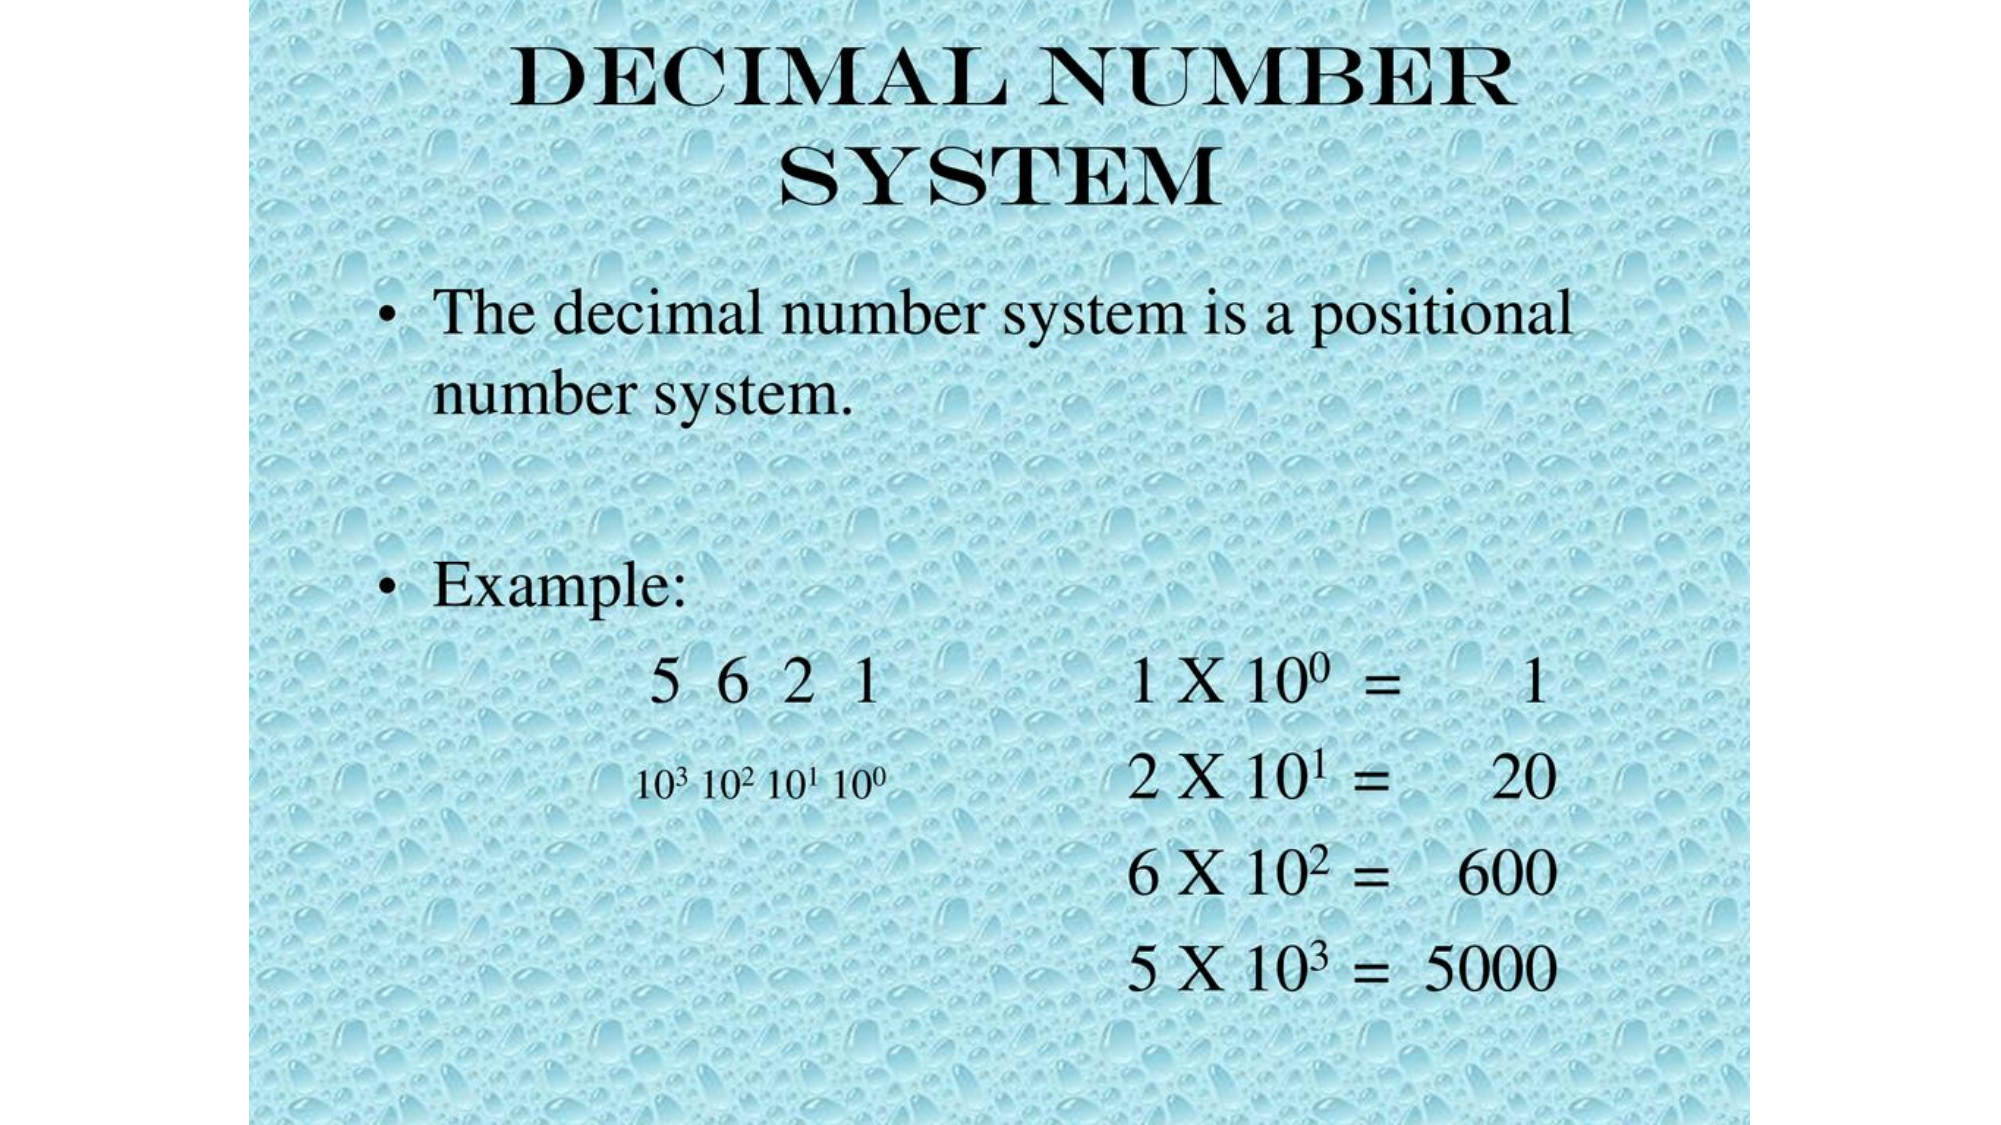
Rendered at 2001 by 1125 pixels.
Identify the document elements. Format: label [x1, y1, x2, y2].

picture [249, 0, 1750, 1125]
